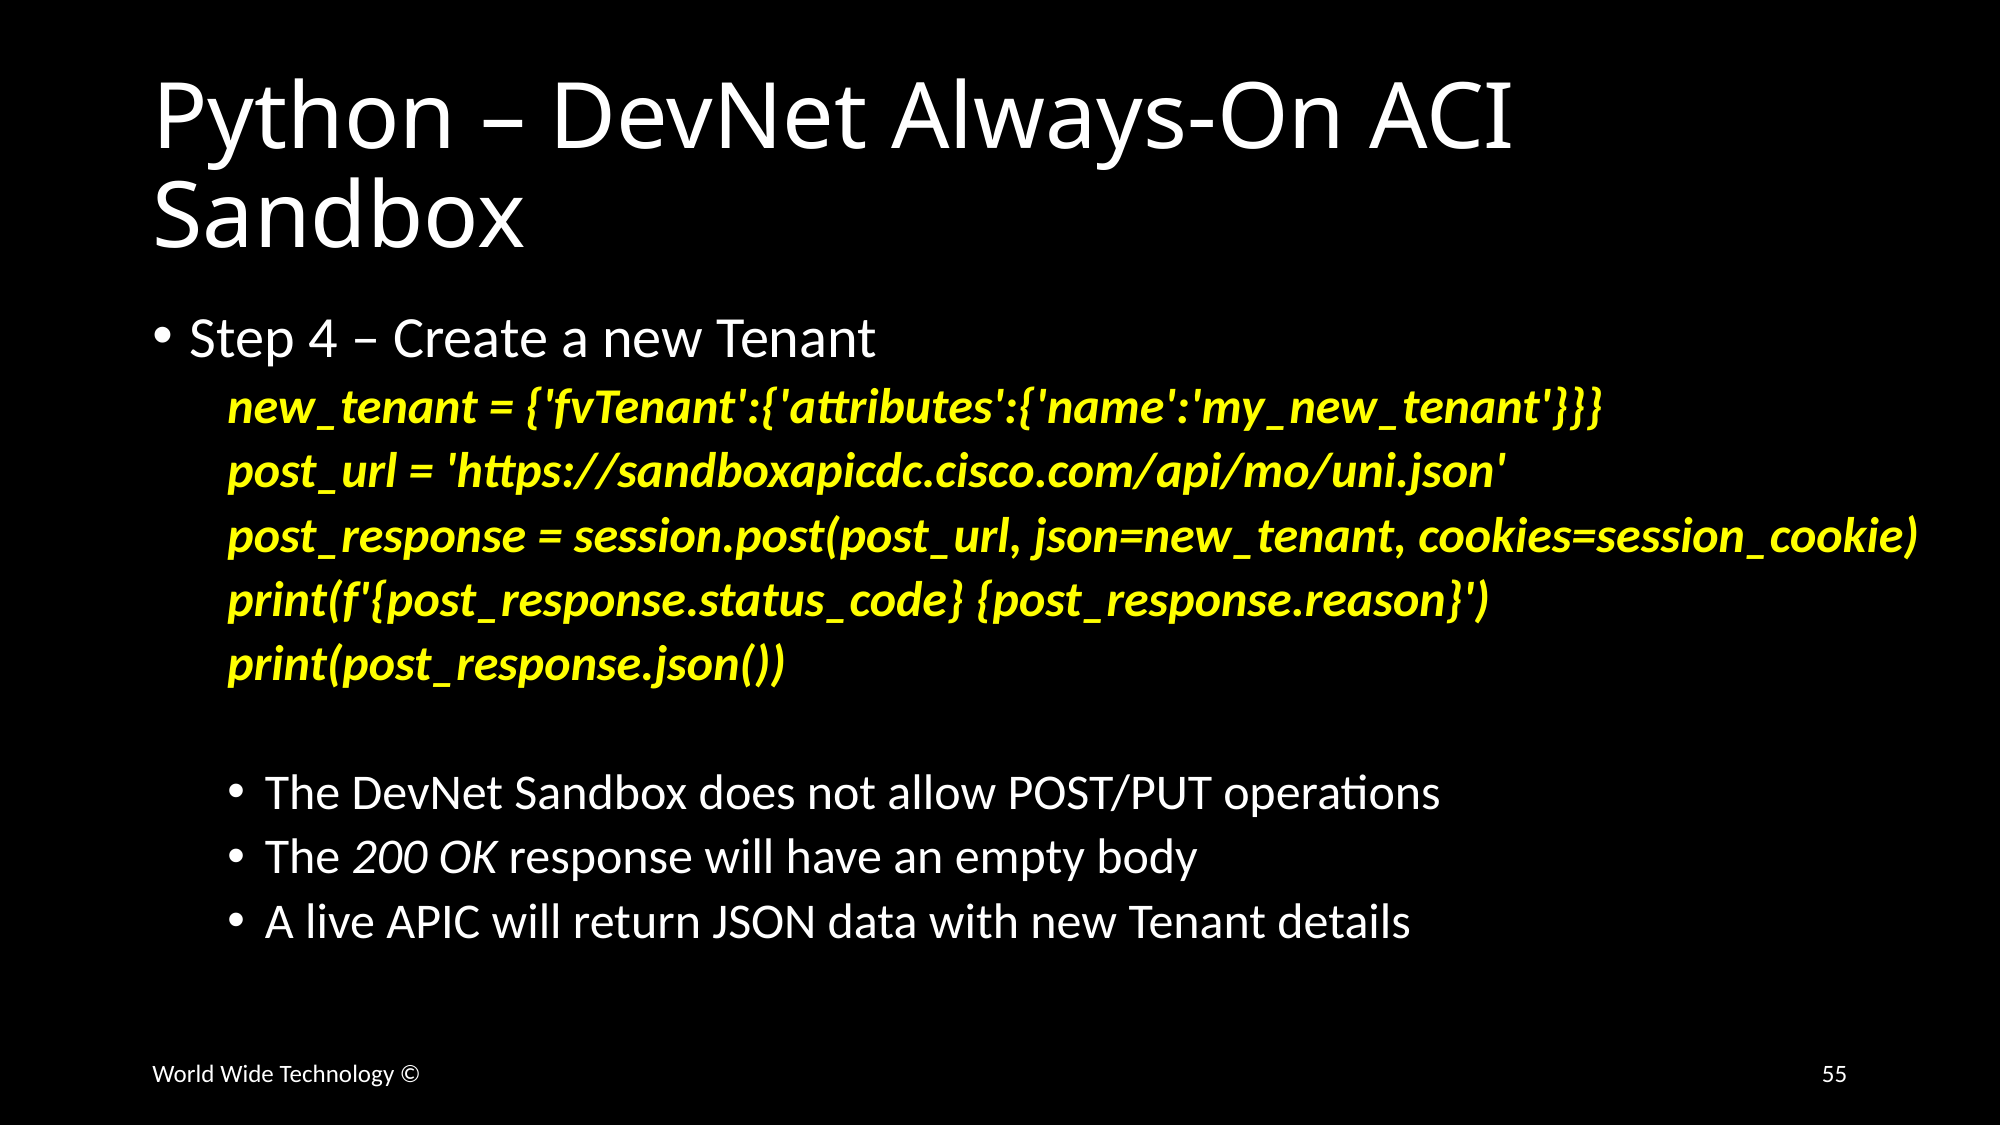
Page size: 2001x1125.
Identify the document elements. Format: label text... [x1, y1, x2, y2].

title Python – DevNet Always-On ACI Sandbox [137, 59, 1863, 278]
slide_number 55 [1412, 1042, 1863, 1103]
list Step 4 – Create a new Tenant new_tenant = {'fvTenant':{'attributes':{'name':'my_new_tenant'}}} post_url = 'https://sandboxapicdc.cisco.com/api/mo/uni.json' post_response = session.post(post_url, json=new_tenant, cookies=session_cookie) print(f'{post_response.status_code} {post_response.reason}') print(post_response.json()) The DevNet Sandbox does not allow POST/PUT operations The 200 OK response will have an empty body A live APIC will return JSON data with new Tenant details [137, 299, 1950, 1014]
slide_number World Wide Technology © [137, 1042, 588, 1103]
